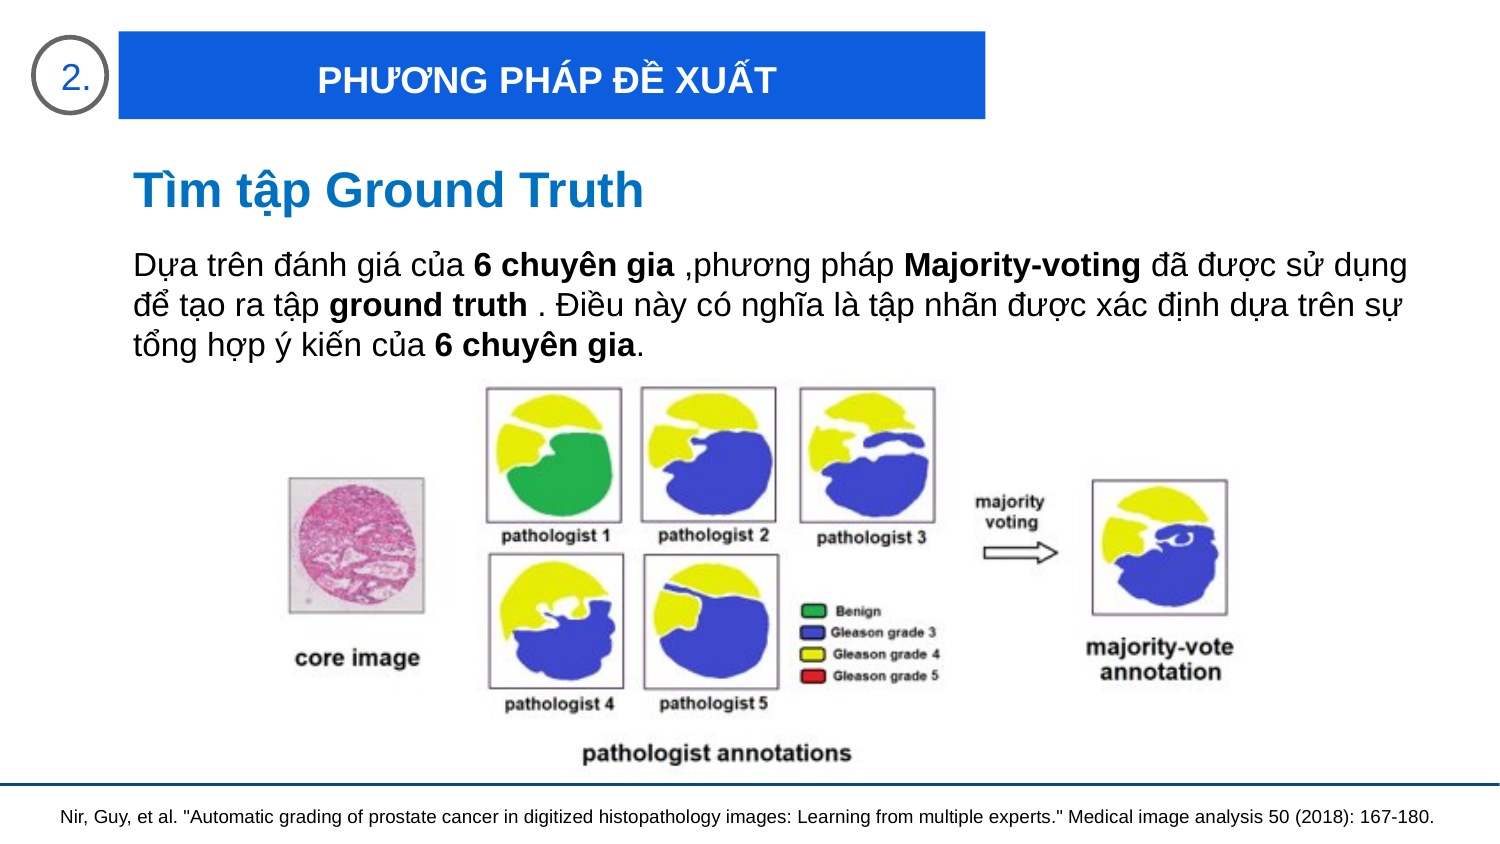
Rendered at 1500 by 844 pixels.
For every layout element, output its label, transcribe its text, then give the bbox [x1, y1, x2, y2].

picture [279, 378, 1241, 775]
text_box Nir, Guy, et al. "Automatic grading of prostate cancer in digitized histopathology images: Learning from multiple experts." Medical image analysis 50 (2018): 167-180. [45, 797, 1451, 844]
text_box 2. [45, 45, 118, 106]
text_box [33, 47, 45, 103]
text_box Tìm tập Ground Truth [118, 150, 714, 226]
text_box [118, 31, 986, 120]
text_box PHƯƠNG PHÁP ĐỀ XUẤT [194, 45, 901, 106]
text_box [47, 37, 93, 45]
text_box Dựa trên đánh giá của 6 chuyên gia ,phương pháp Majority-voting đã được sử dụng để tạo ra tập ground truth . Điều này có nghĩa là tập nhãn được xác định dựa trên sự tổng hợp ý kiến của 6 chuyên gia. [118, 235, 1457, 371]
text_box [48, 106, 92, 114]
